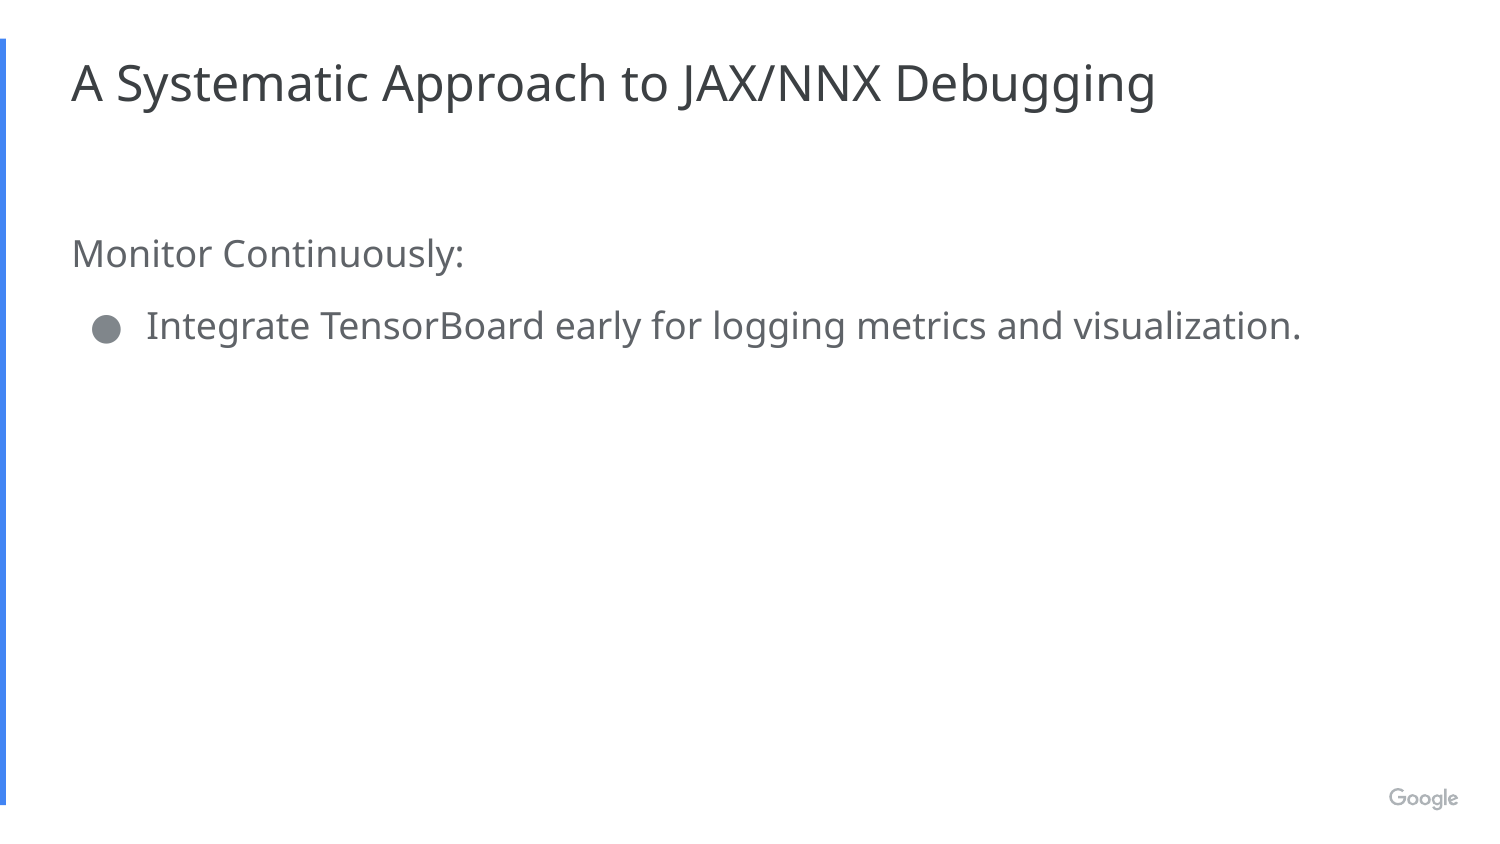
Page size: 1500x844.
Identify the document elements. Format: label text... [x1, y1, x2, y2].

title A Systematic Approach to JAX/NNX Debugging [56, 43, 1398, 215]
list Monitor Continuously: Integrate TensorBoard early for logging metrics and visualization. [56, 207, 1416, 713]
